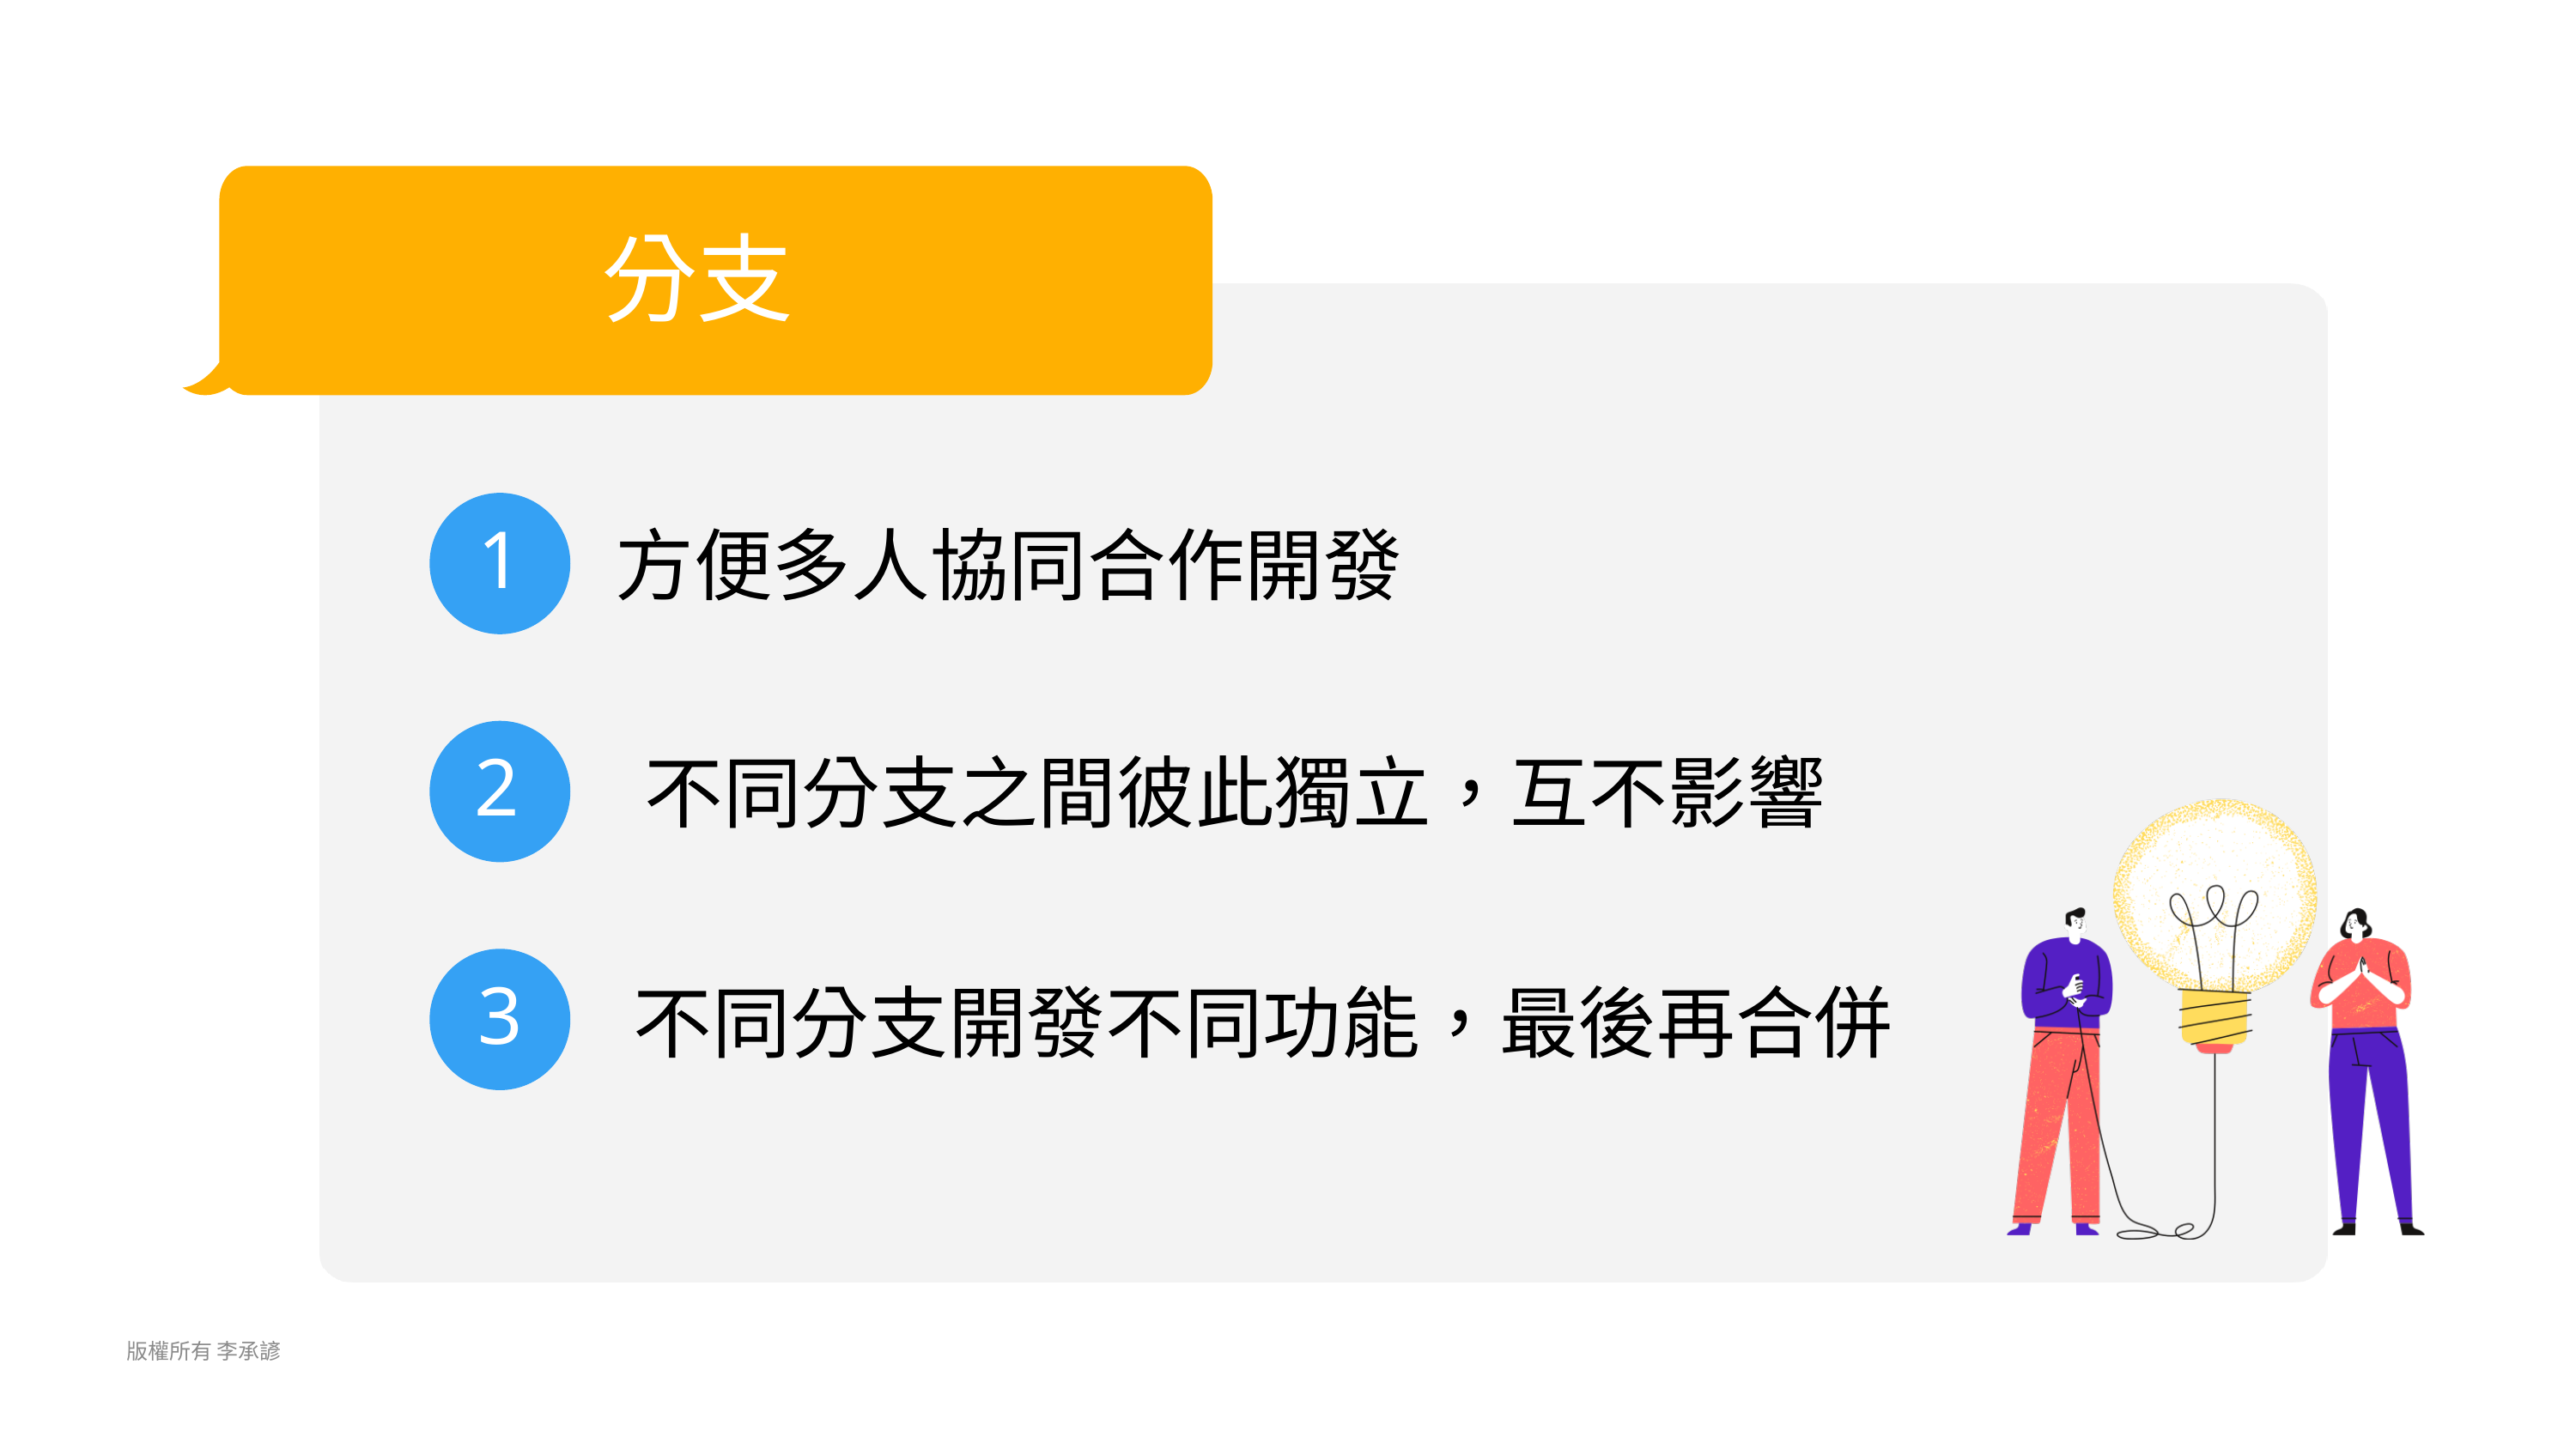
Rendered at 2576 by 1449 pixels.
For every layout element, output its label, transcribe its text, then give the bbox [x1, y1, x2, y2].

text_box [428, 492, 1941, 1091]
footer 版權所有 李承諺 [0, 1325, 408, 1377]
picture [319, 283, 2426, 1282]
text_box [182, 166, 1213, 403]
